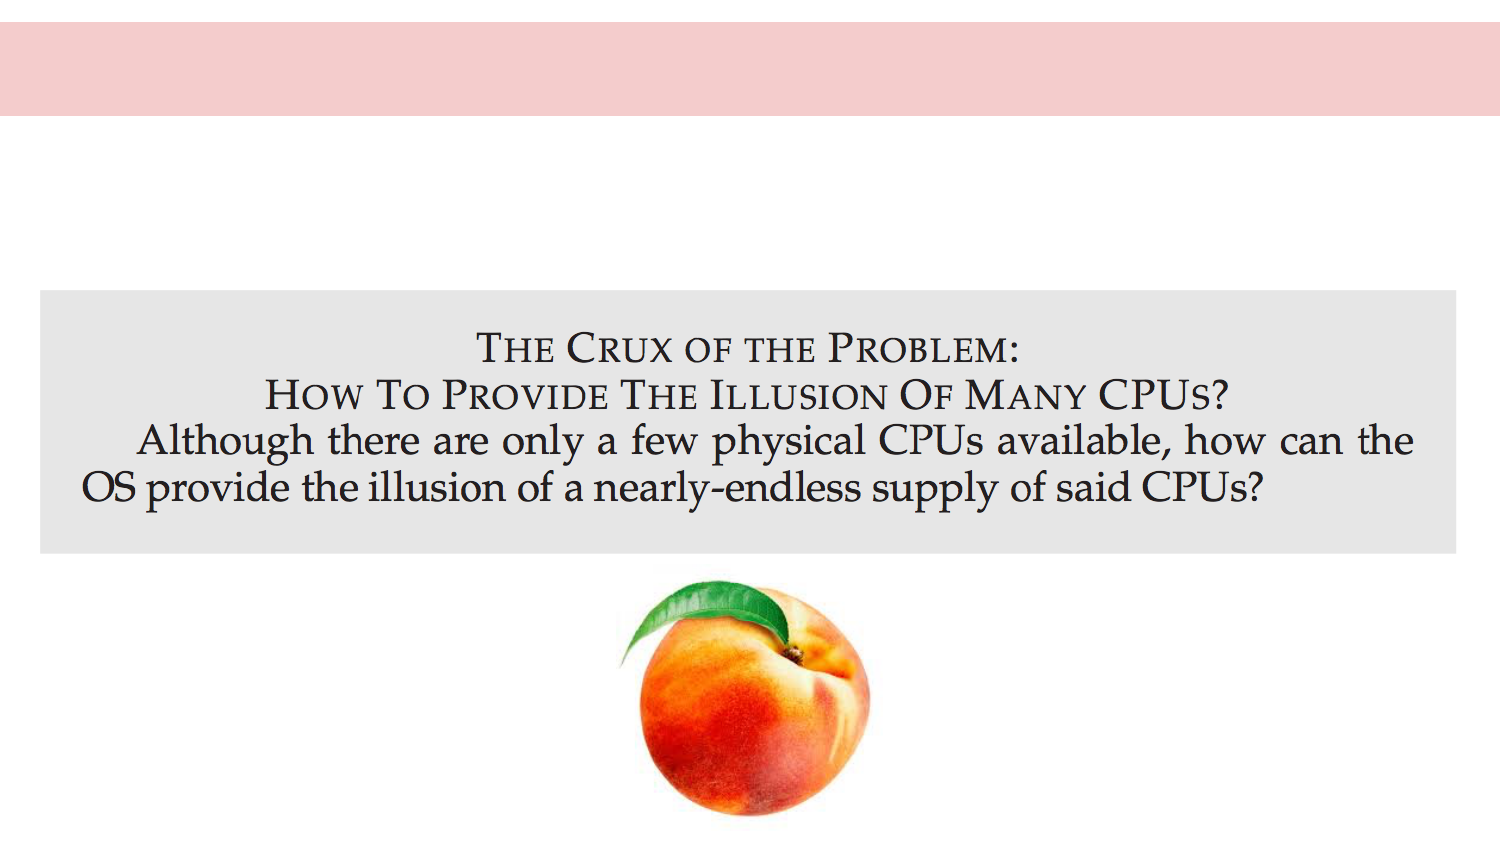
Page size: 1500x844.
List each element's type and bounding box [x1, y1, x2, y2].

picture [24, 271, 1476, 833]
